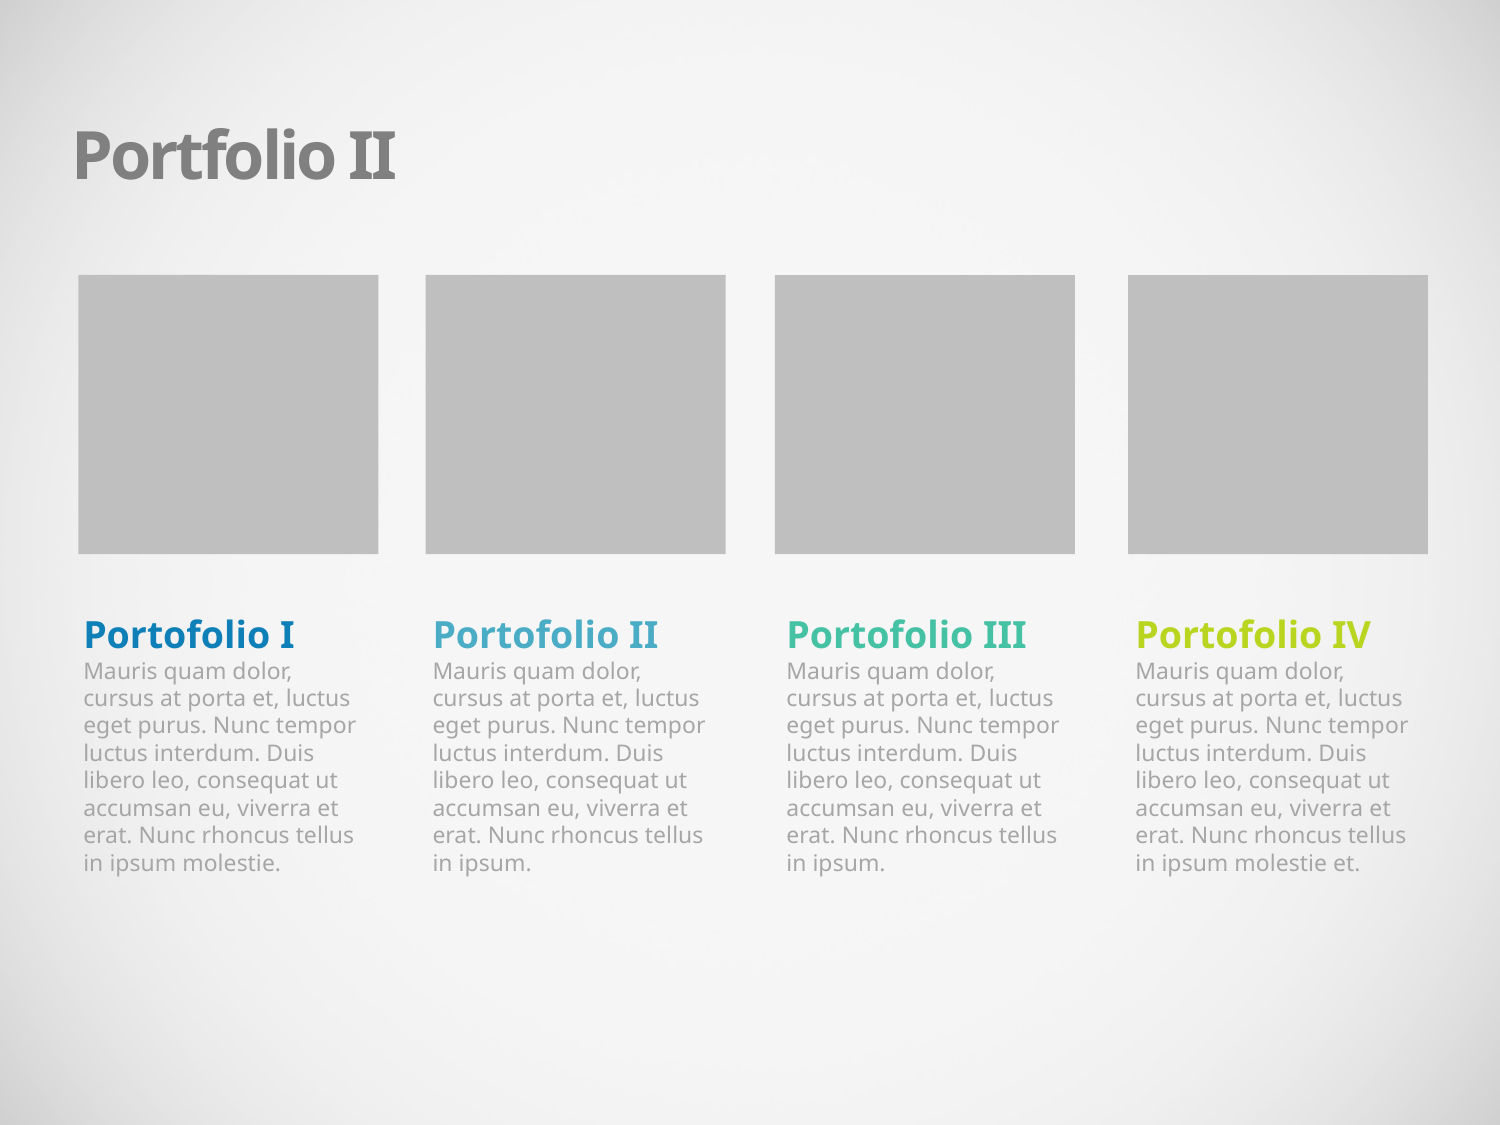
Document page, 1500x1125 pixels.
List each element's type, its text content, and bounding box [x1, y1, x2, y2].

picture [0, 0, 1500, 1125]
text_box Portofolio III Mauris quam dolor, cursus at porta et, luctus eget purus. Nunc tempor luctus interdum. Duis libero leo, consequat ut accumsan eu, viverra et erat. Nunc rhoncus tellus in ipsum. [778, 562, 1078, 880]
text_box [773, 273, 1077, 556]
text_box [76, 273, 380, 556]
text_box Portofolio IV Mauris quam dolor, cursus at porta et, luctus eget purus. Nunc tempor luctus interdum. Duis libero leo, consequat ut accumsan eu, viverra et erat. Nunc rhoncus tellus in ipsum molestie et. [1128, 562, 1428, 880]
text_box Portofolio II Mauris quam dolor, cursus at porta et, luctus eget purus. Nunc tempor luctus interdum. Duis libero leo, consequat ut accumsan eu, viverra et erat. Nunc rhoncus tellus in ipsum. [424, 562, 724, 880]
text_box [1126, 273, 1430, 556]
text_box Portfolio II [63, 109, 405, 197]
text_box [424, 273, 728, 556]
text_box Portofolio I Mauris quam dolor, cursus at porta et, luctus eget purus. Nunc tempor luctus interdum. Duis libero leo, consequat ut accumsan eu, viverra et erat. Nunc rhoncus tellus in ipsum molestie. [75, 562, 375, 880]
